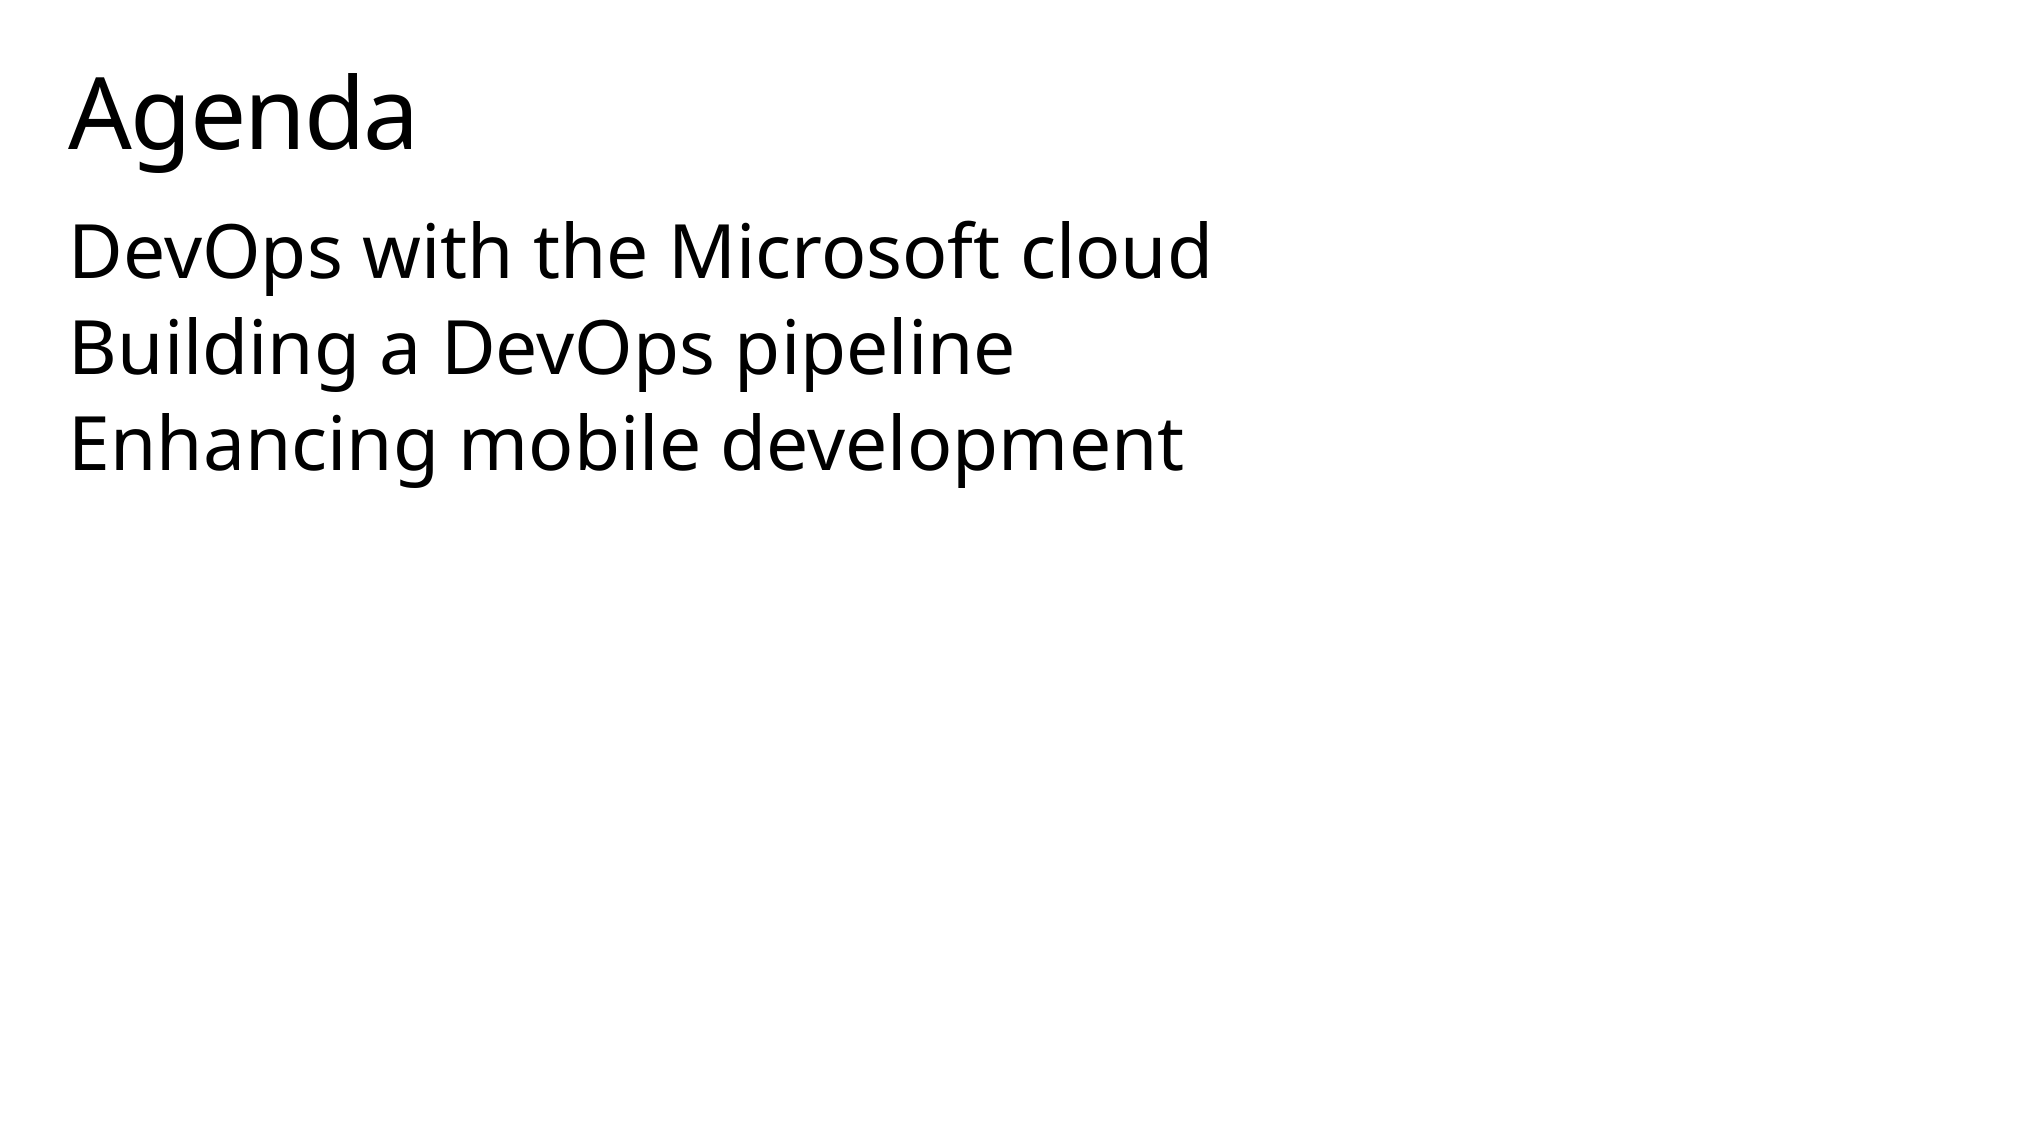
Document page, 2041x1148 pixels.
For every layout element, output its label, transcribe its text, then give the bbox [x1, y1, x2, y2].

title Agenda [45, 48, 1996, 199]
list DevOps with the Microsoft cloud Building a DevOps pipeline Enhancing mobile development [45, 199, 1996, 511]
